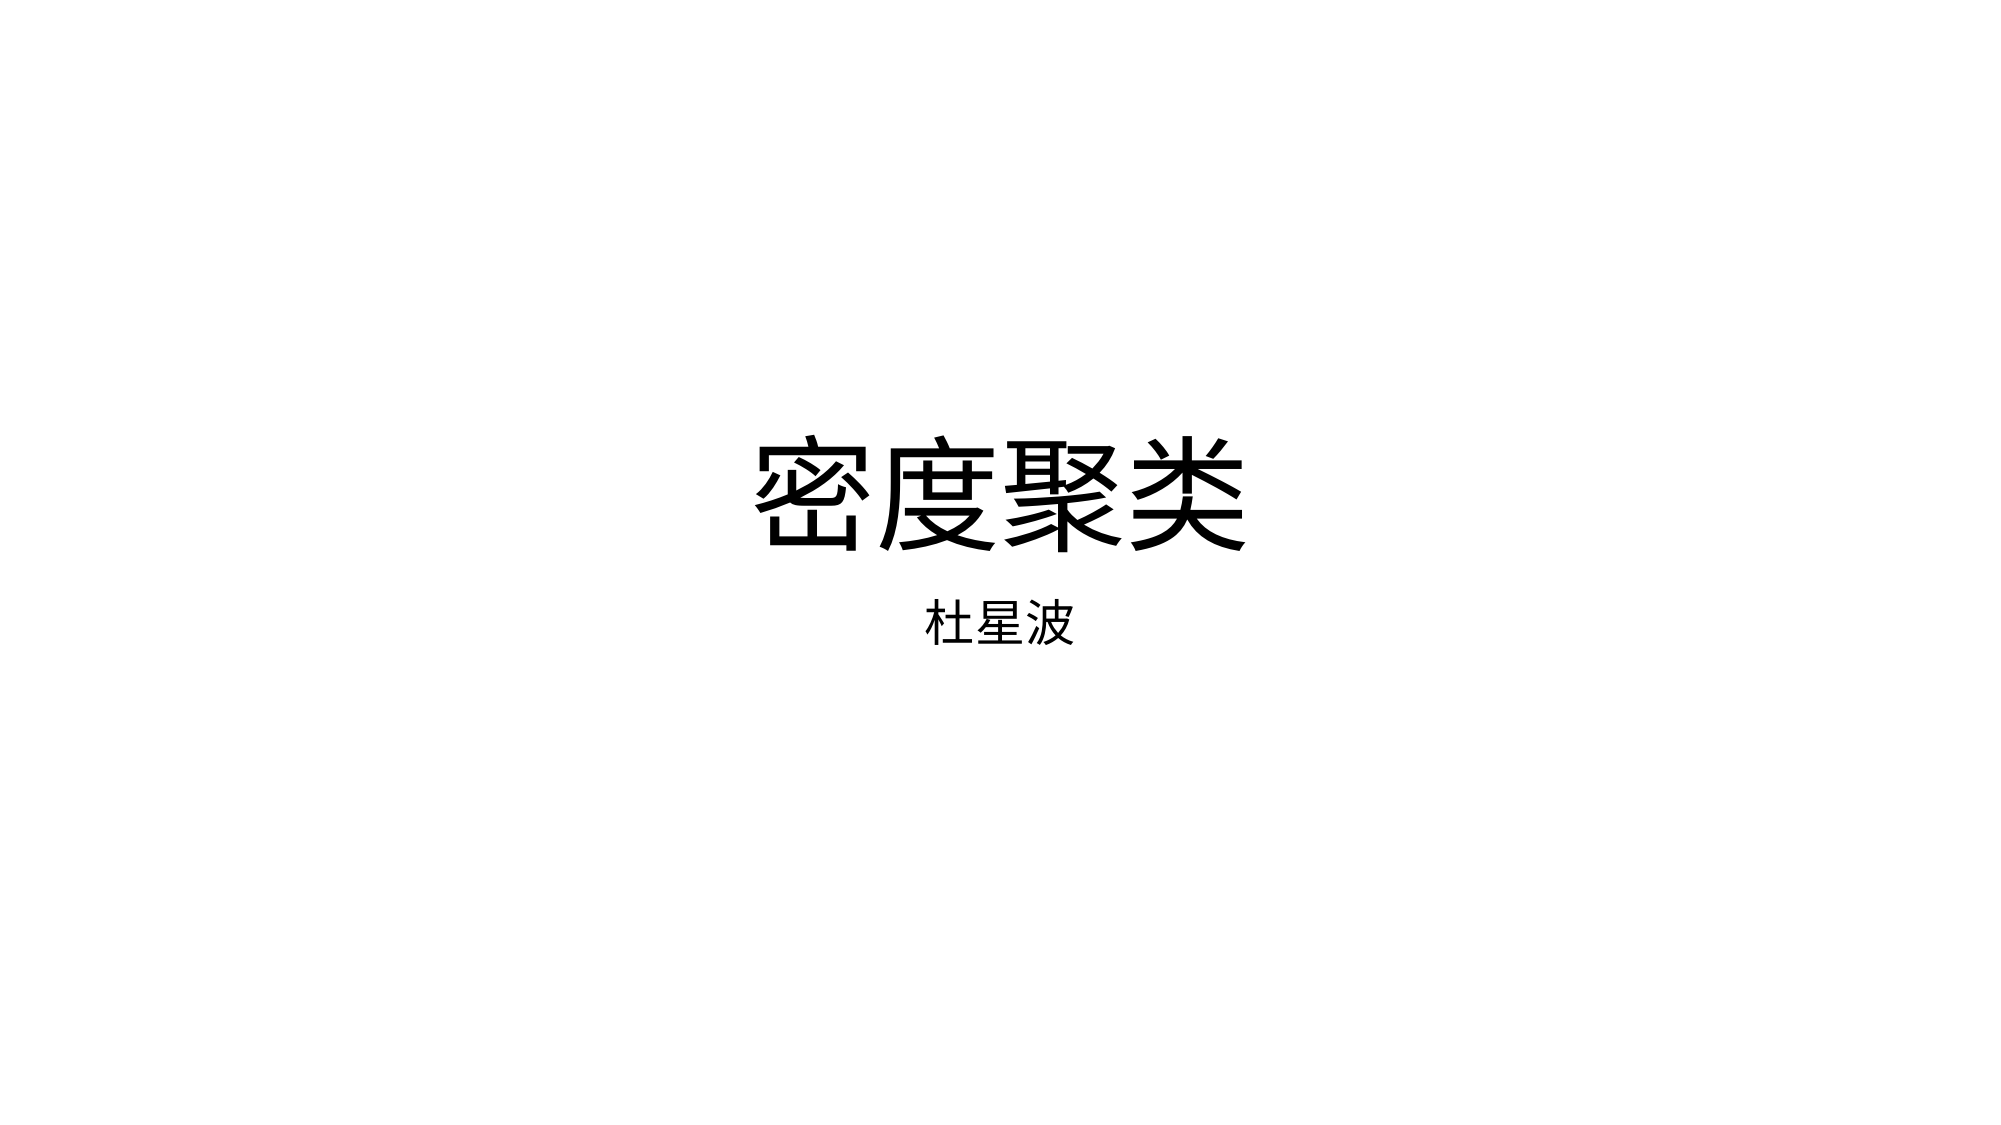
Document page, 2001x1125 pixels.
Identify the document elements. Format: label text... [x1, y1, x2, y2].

subtitle 杜星波 [249, 590, 1750, 863]
title 密度聚类 [249, 184, 1750, 576]
